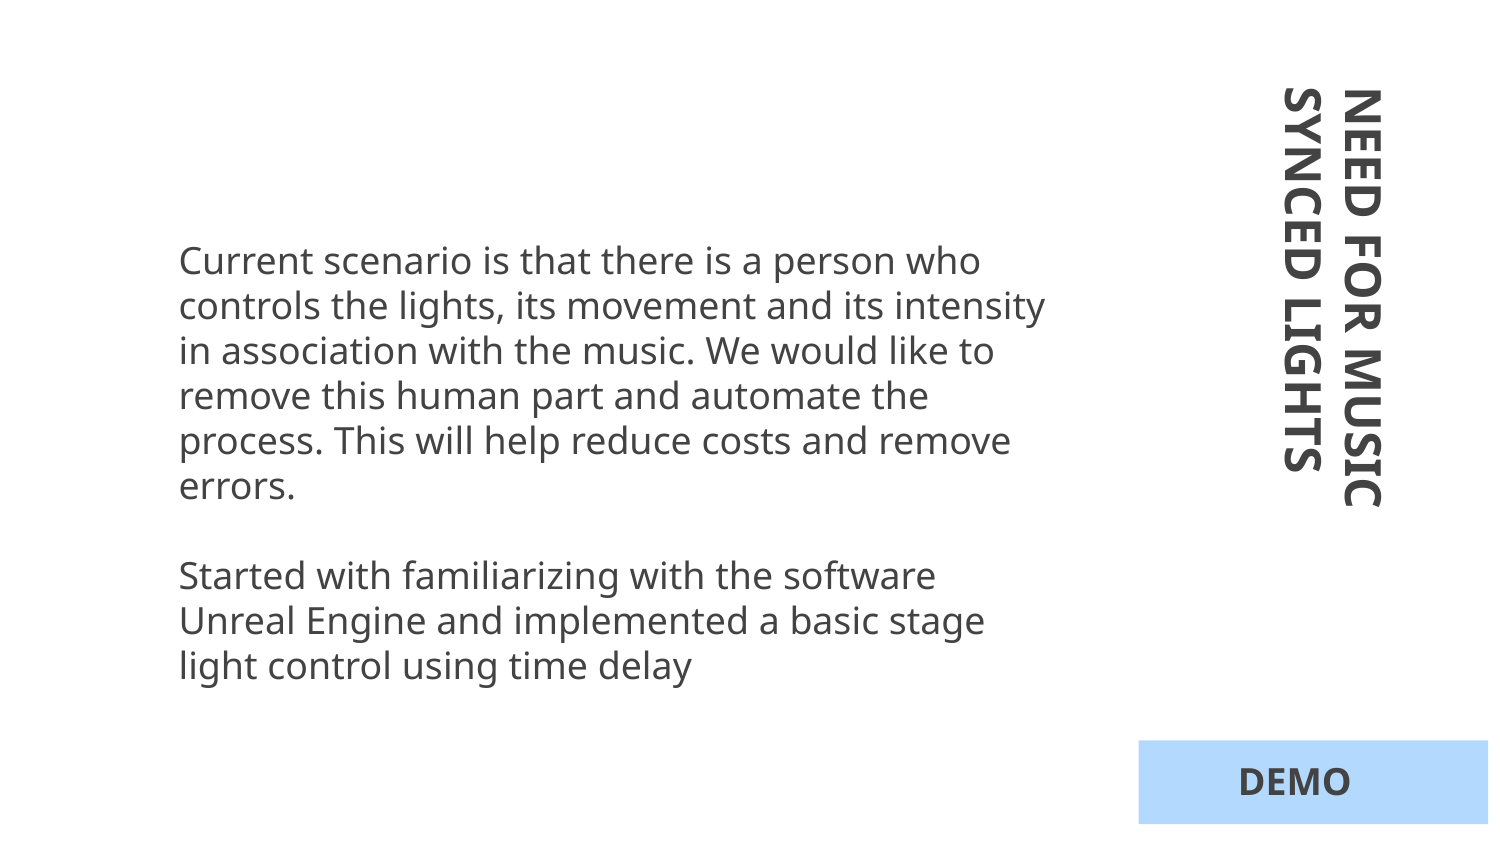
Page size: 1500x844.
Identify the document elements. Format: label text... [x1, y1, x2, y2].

title NEED FOR MUSIC SYNCED LIGHTS [1295, 71, 1376, 549]
subtitle Current scenario is that there is a person who controls the lights, its movement and its intensity in association with the music. We would like to remove this human part and automate the process. This will help reduce costs and remove errors. Started with familiarizing with the software Unreal Engine and implemented a basic stage light control using time delay [163, 221, 1062, 310]
text_box [1138, 740, 1489, 825]
text_box DEMO [1222, 754, 1500, 818]
